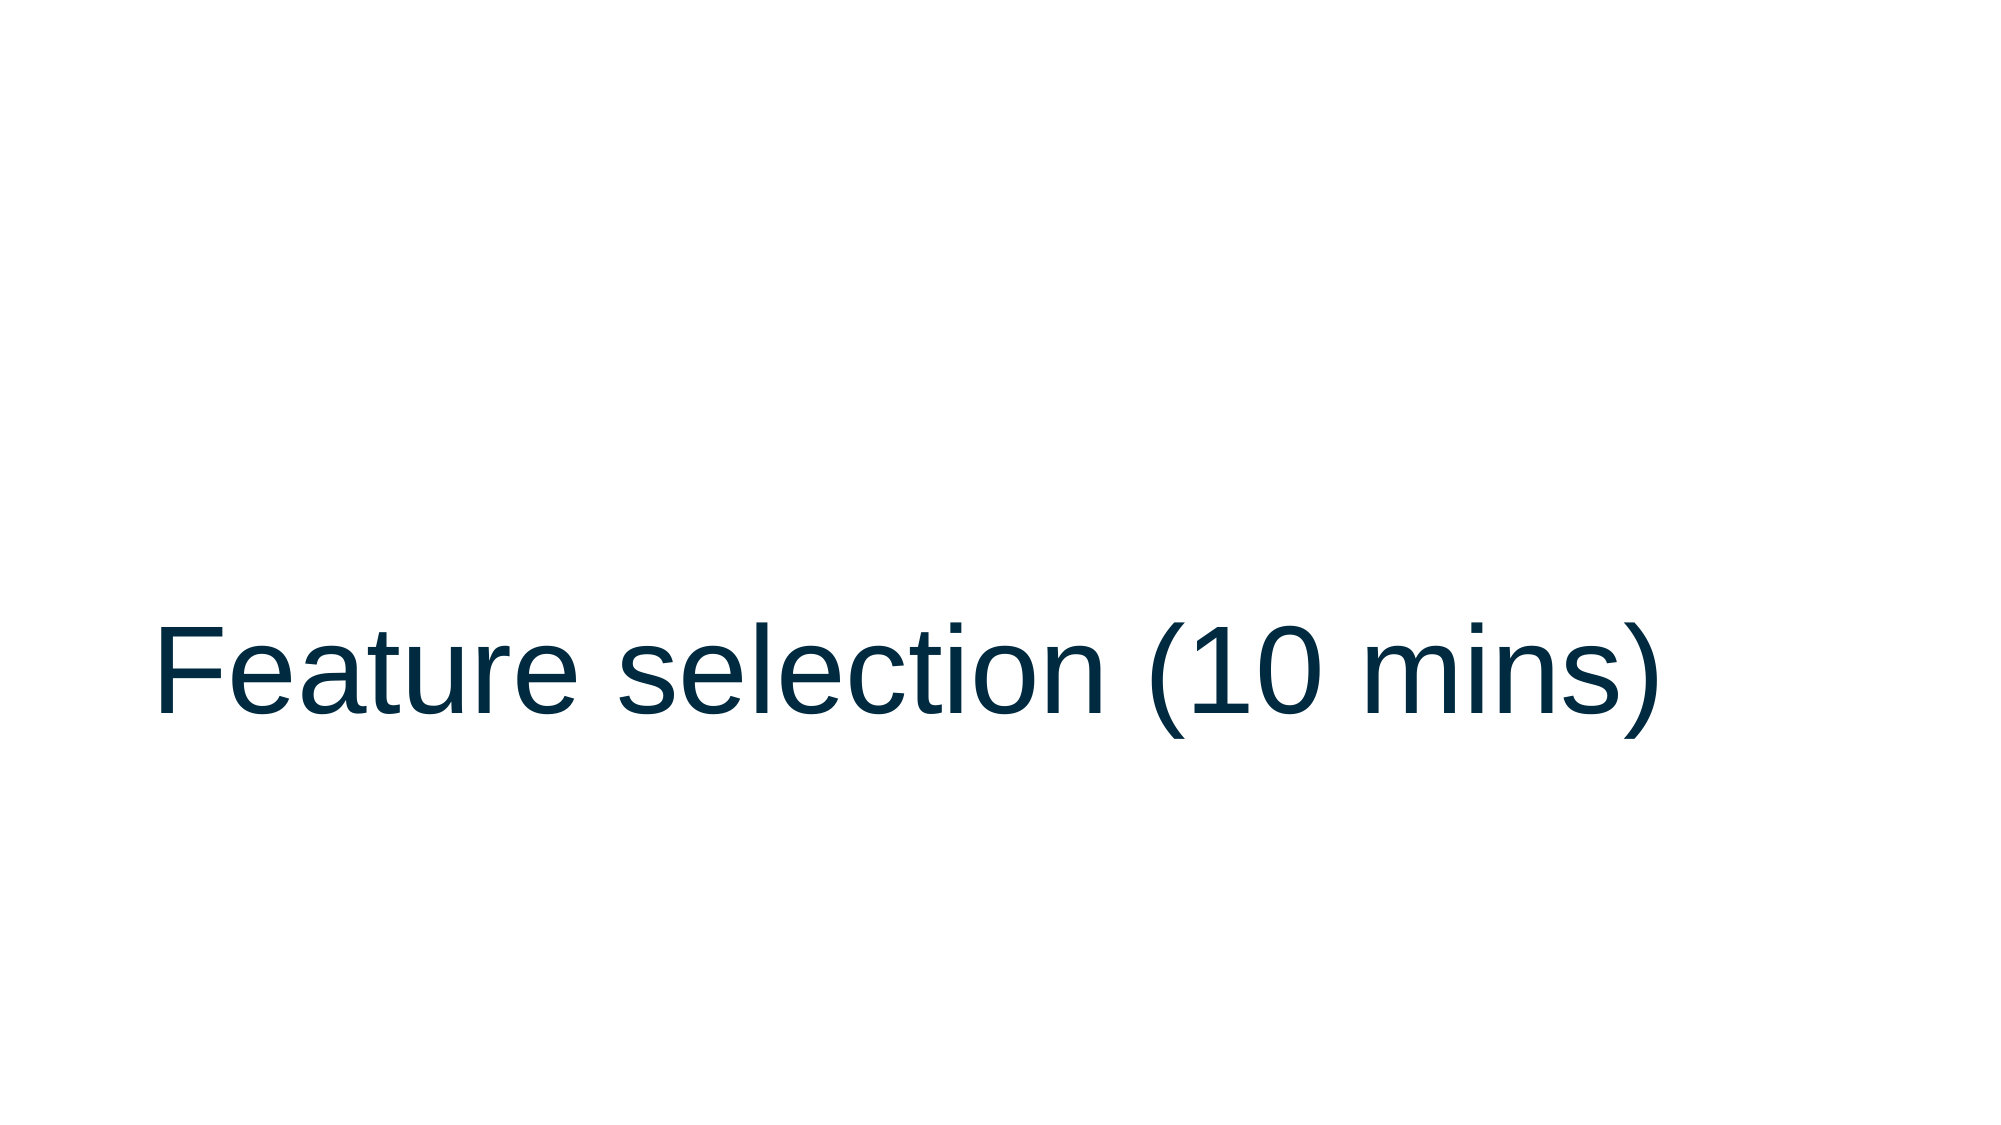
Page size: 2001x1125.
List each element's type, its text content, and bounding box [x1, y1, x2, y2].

title Feature selection (10 mins) [136, 280, 1862, 749]
